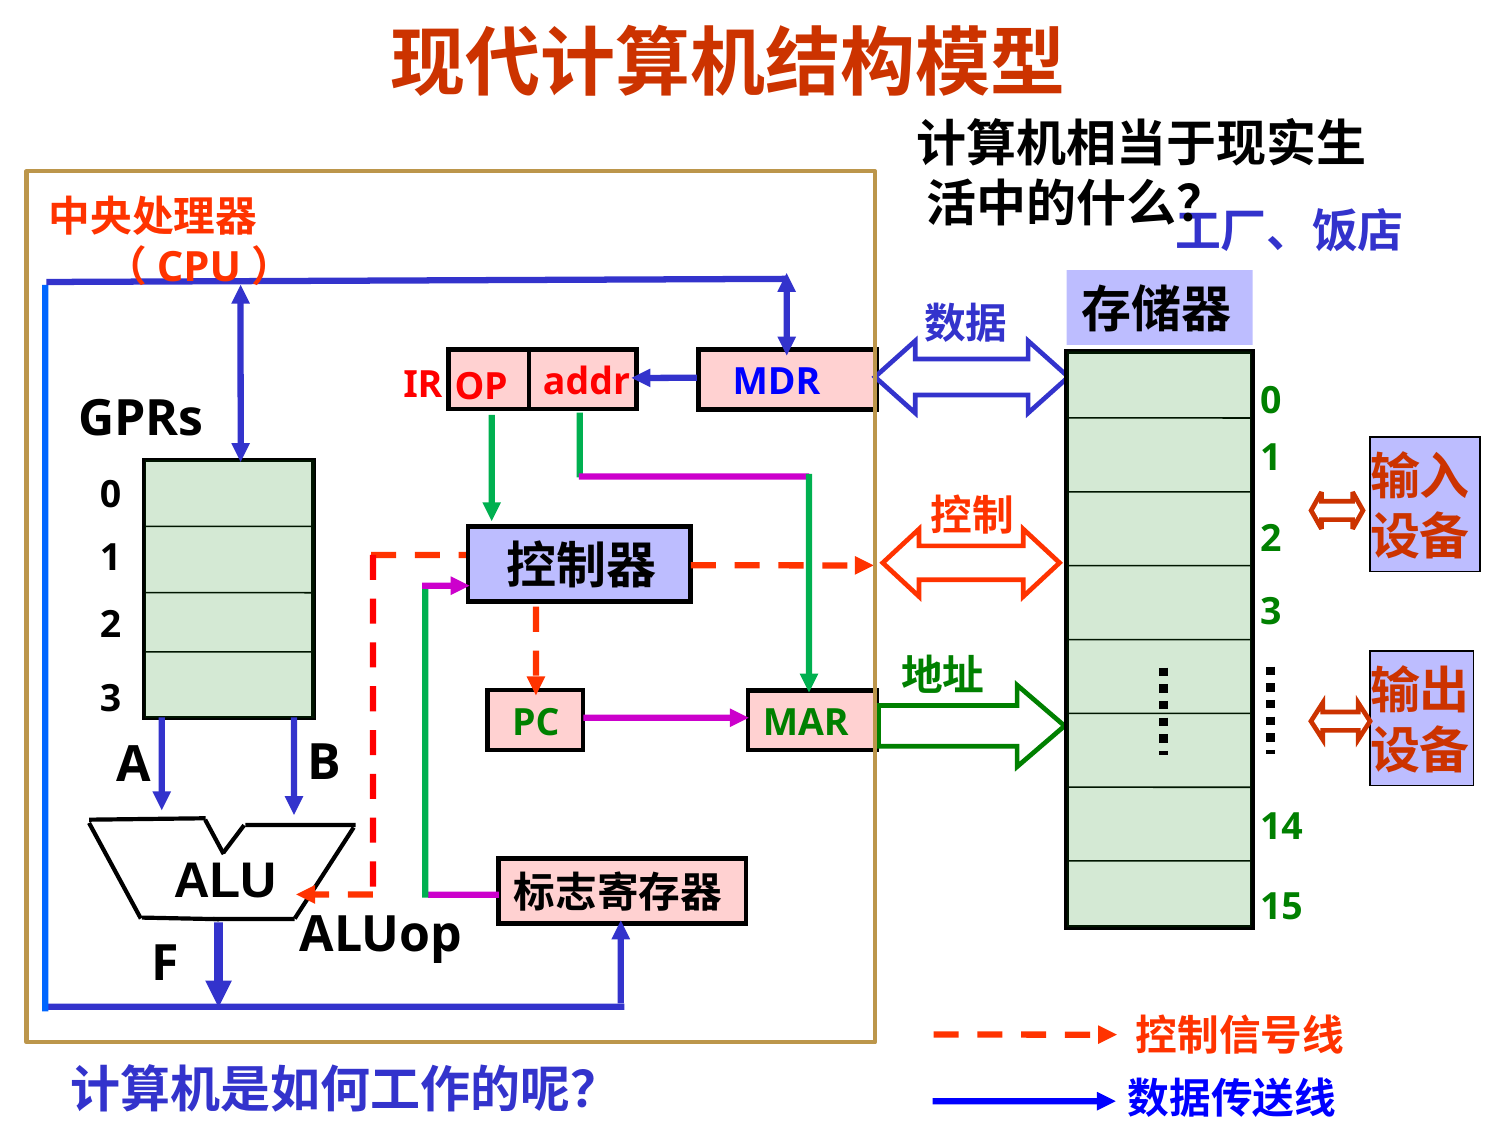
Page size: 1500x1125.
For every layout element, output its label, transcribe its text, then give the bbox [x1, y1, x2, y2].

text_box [874, 289, 1061, 414]
text_box F [137, 936, 193, 998]
text_box 计算机相当于现实生活中的什么？ [855, 103, 1396, 239]
text_box 中央处理器（CPU） [34, 182, 455, 297]
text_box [882, 480, 1060, 597]
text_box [1310, 436, 1481, 574]
text_box [1100, 1028, 1117, 1041]
text_box A [101, 723, 203, 799]
text_box ALUop [285, 893, 493, 969]
text_box 现代计算机结构模型 [52, 7, 1403, 100]
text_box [1066, 269, 1326, 936]
text_box [24, 169, 877, 1044]
text_box 数据传送线 [1113, 1064, 1393, 1125]
text_box [932, 1095, 1113, 1108]
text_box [106, 810, 338, 928]
text_box B [292, 721, 395, 797]
text_box 控制信号线 [1120, 1001, 1400, 1067]
text_box 工厂、饭店 [1160, 194, 1500, 265]
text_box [1310, 650, 1474, 788]
text_box [529, 682, 543, 696]
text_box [143, 459, 315, 719]
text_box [878, 640, 1061, 767]
text_box 计算机是如何工作的呢？ [55, 1049, 728, 1125]
